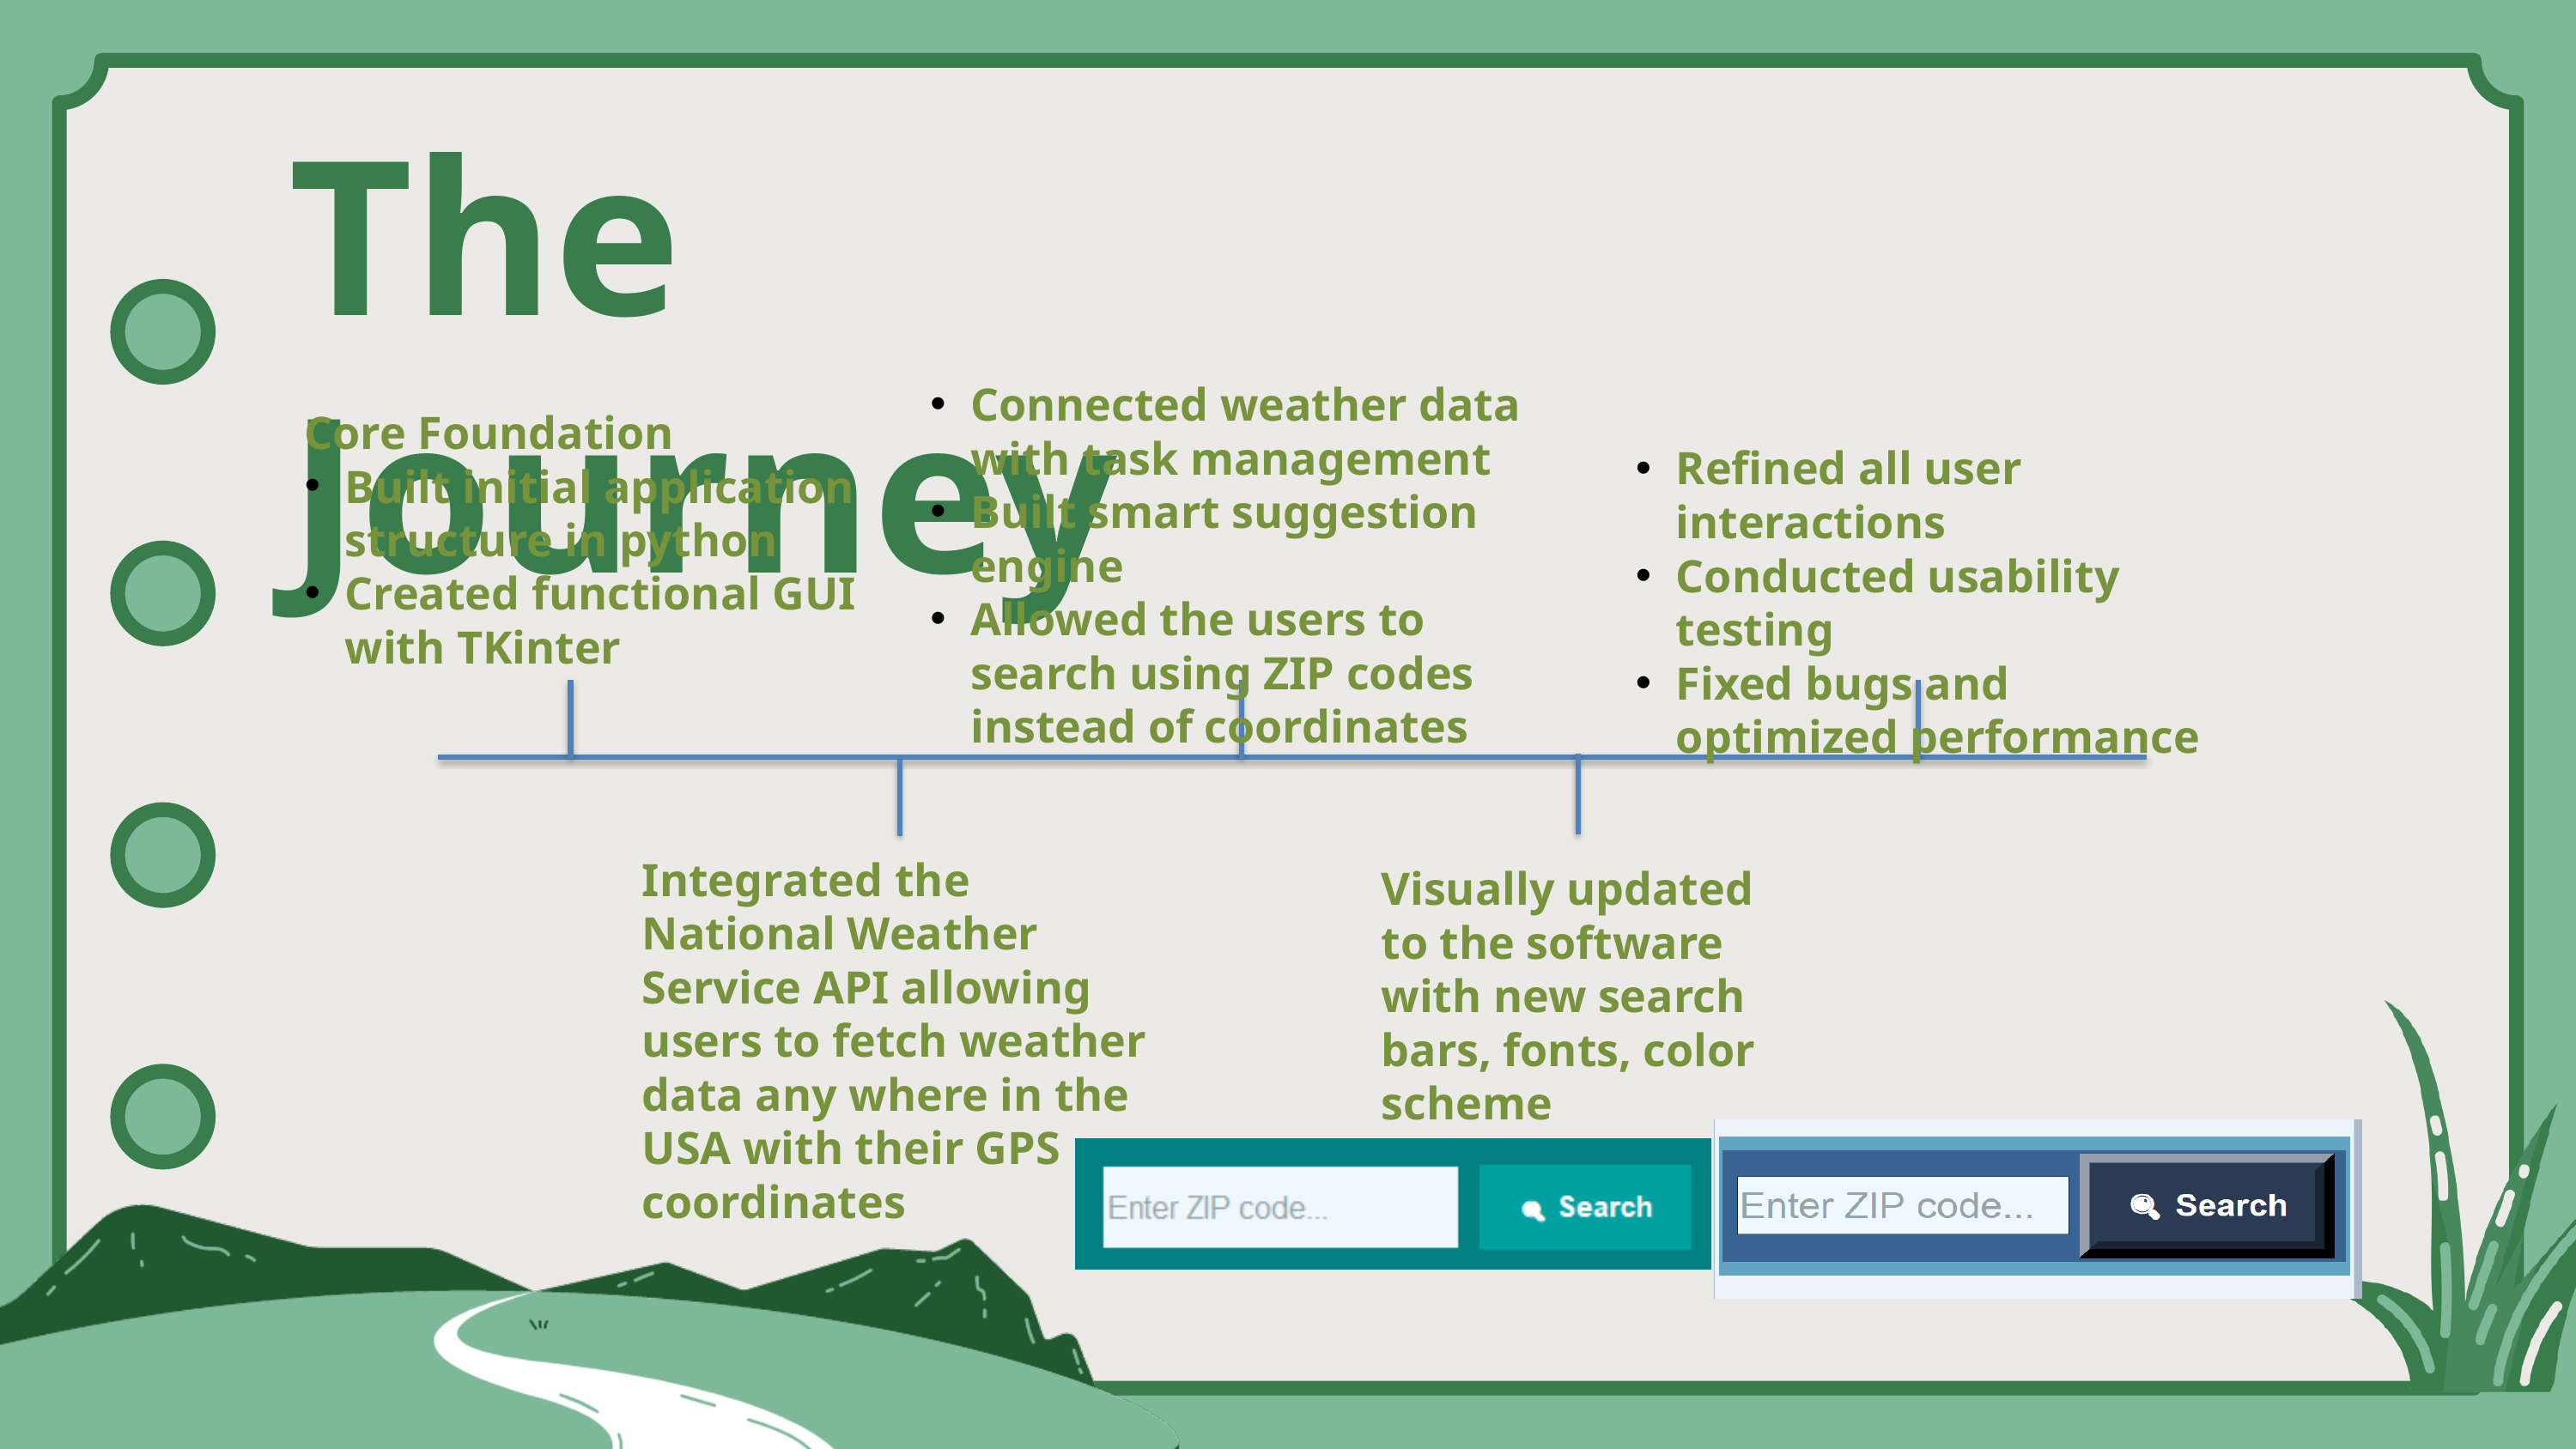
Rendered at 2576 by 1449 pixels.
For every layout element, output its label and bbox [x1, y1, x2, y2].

text_box [1218, 1277, 2325, 1389]
text_box [58, 39, 2517, 1169]
picture [1713, 1000, 2576, 1392]
text_box [117, 286, 209, 1163]
picture [0, 1138, 1711, 1449]
